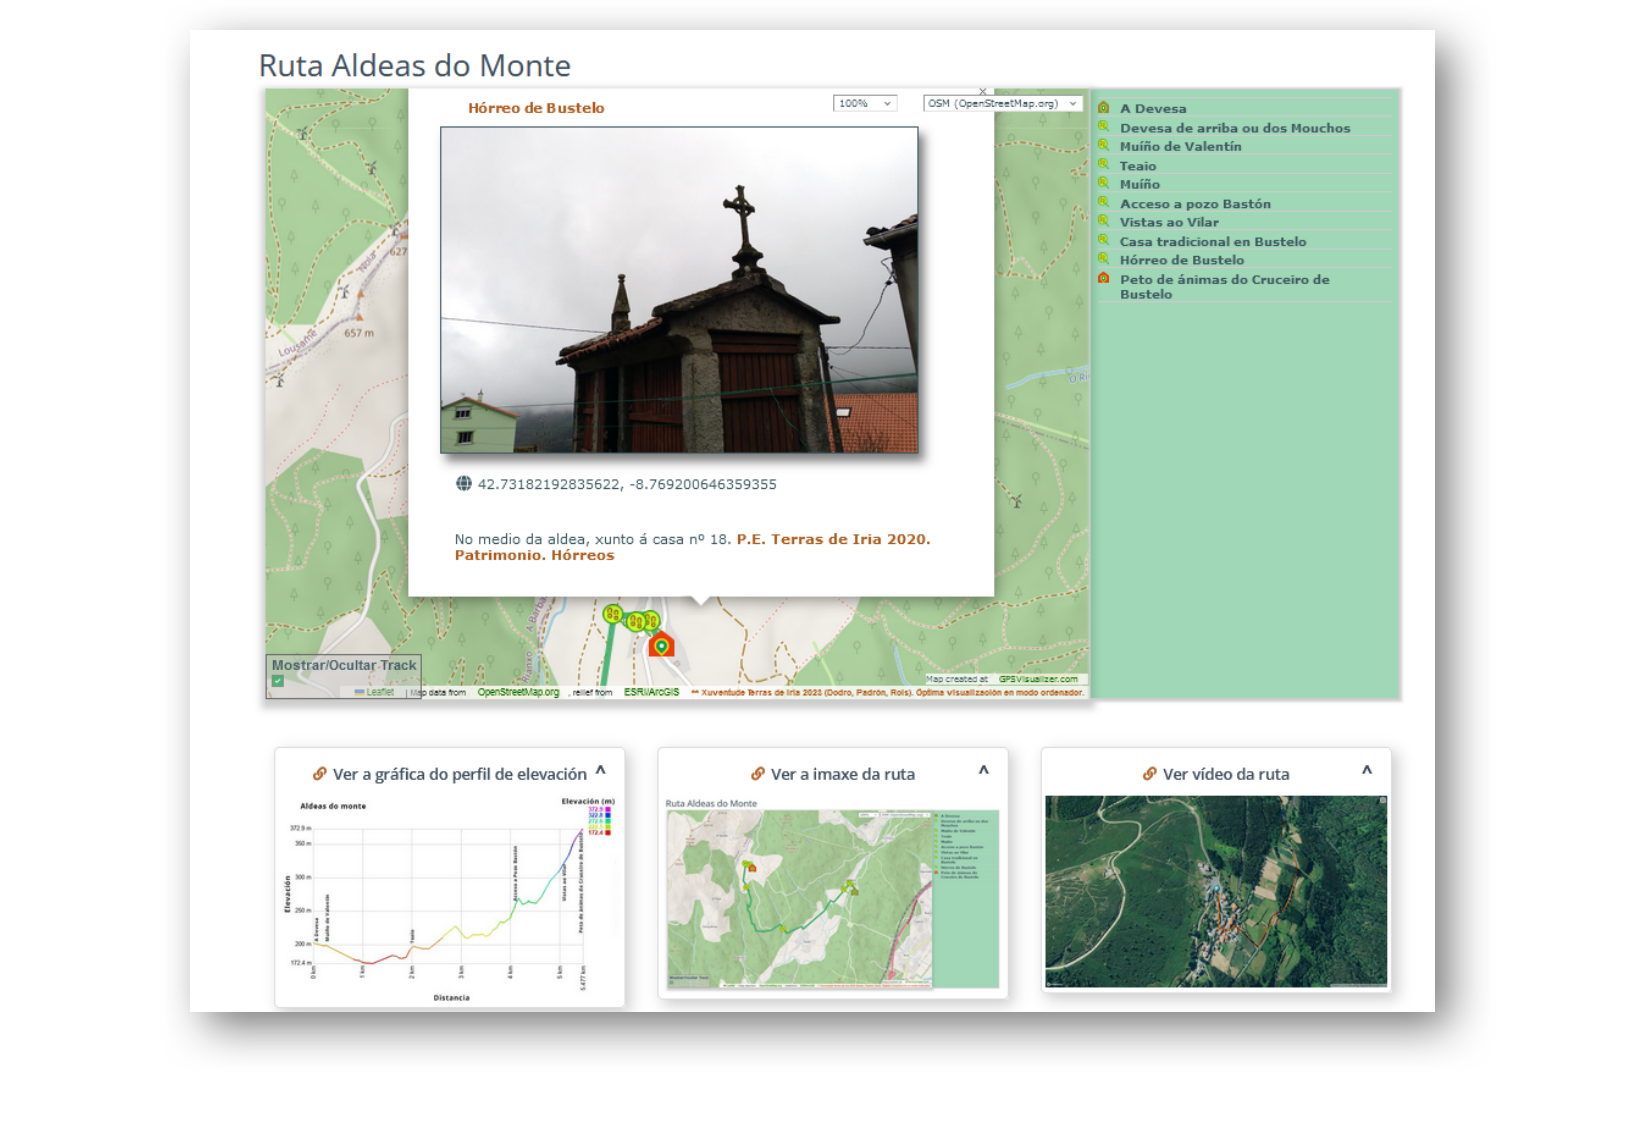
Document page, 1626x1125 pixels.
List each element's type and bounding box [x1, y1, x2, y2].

picture [190, 30, 1435, 1012]
